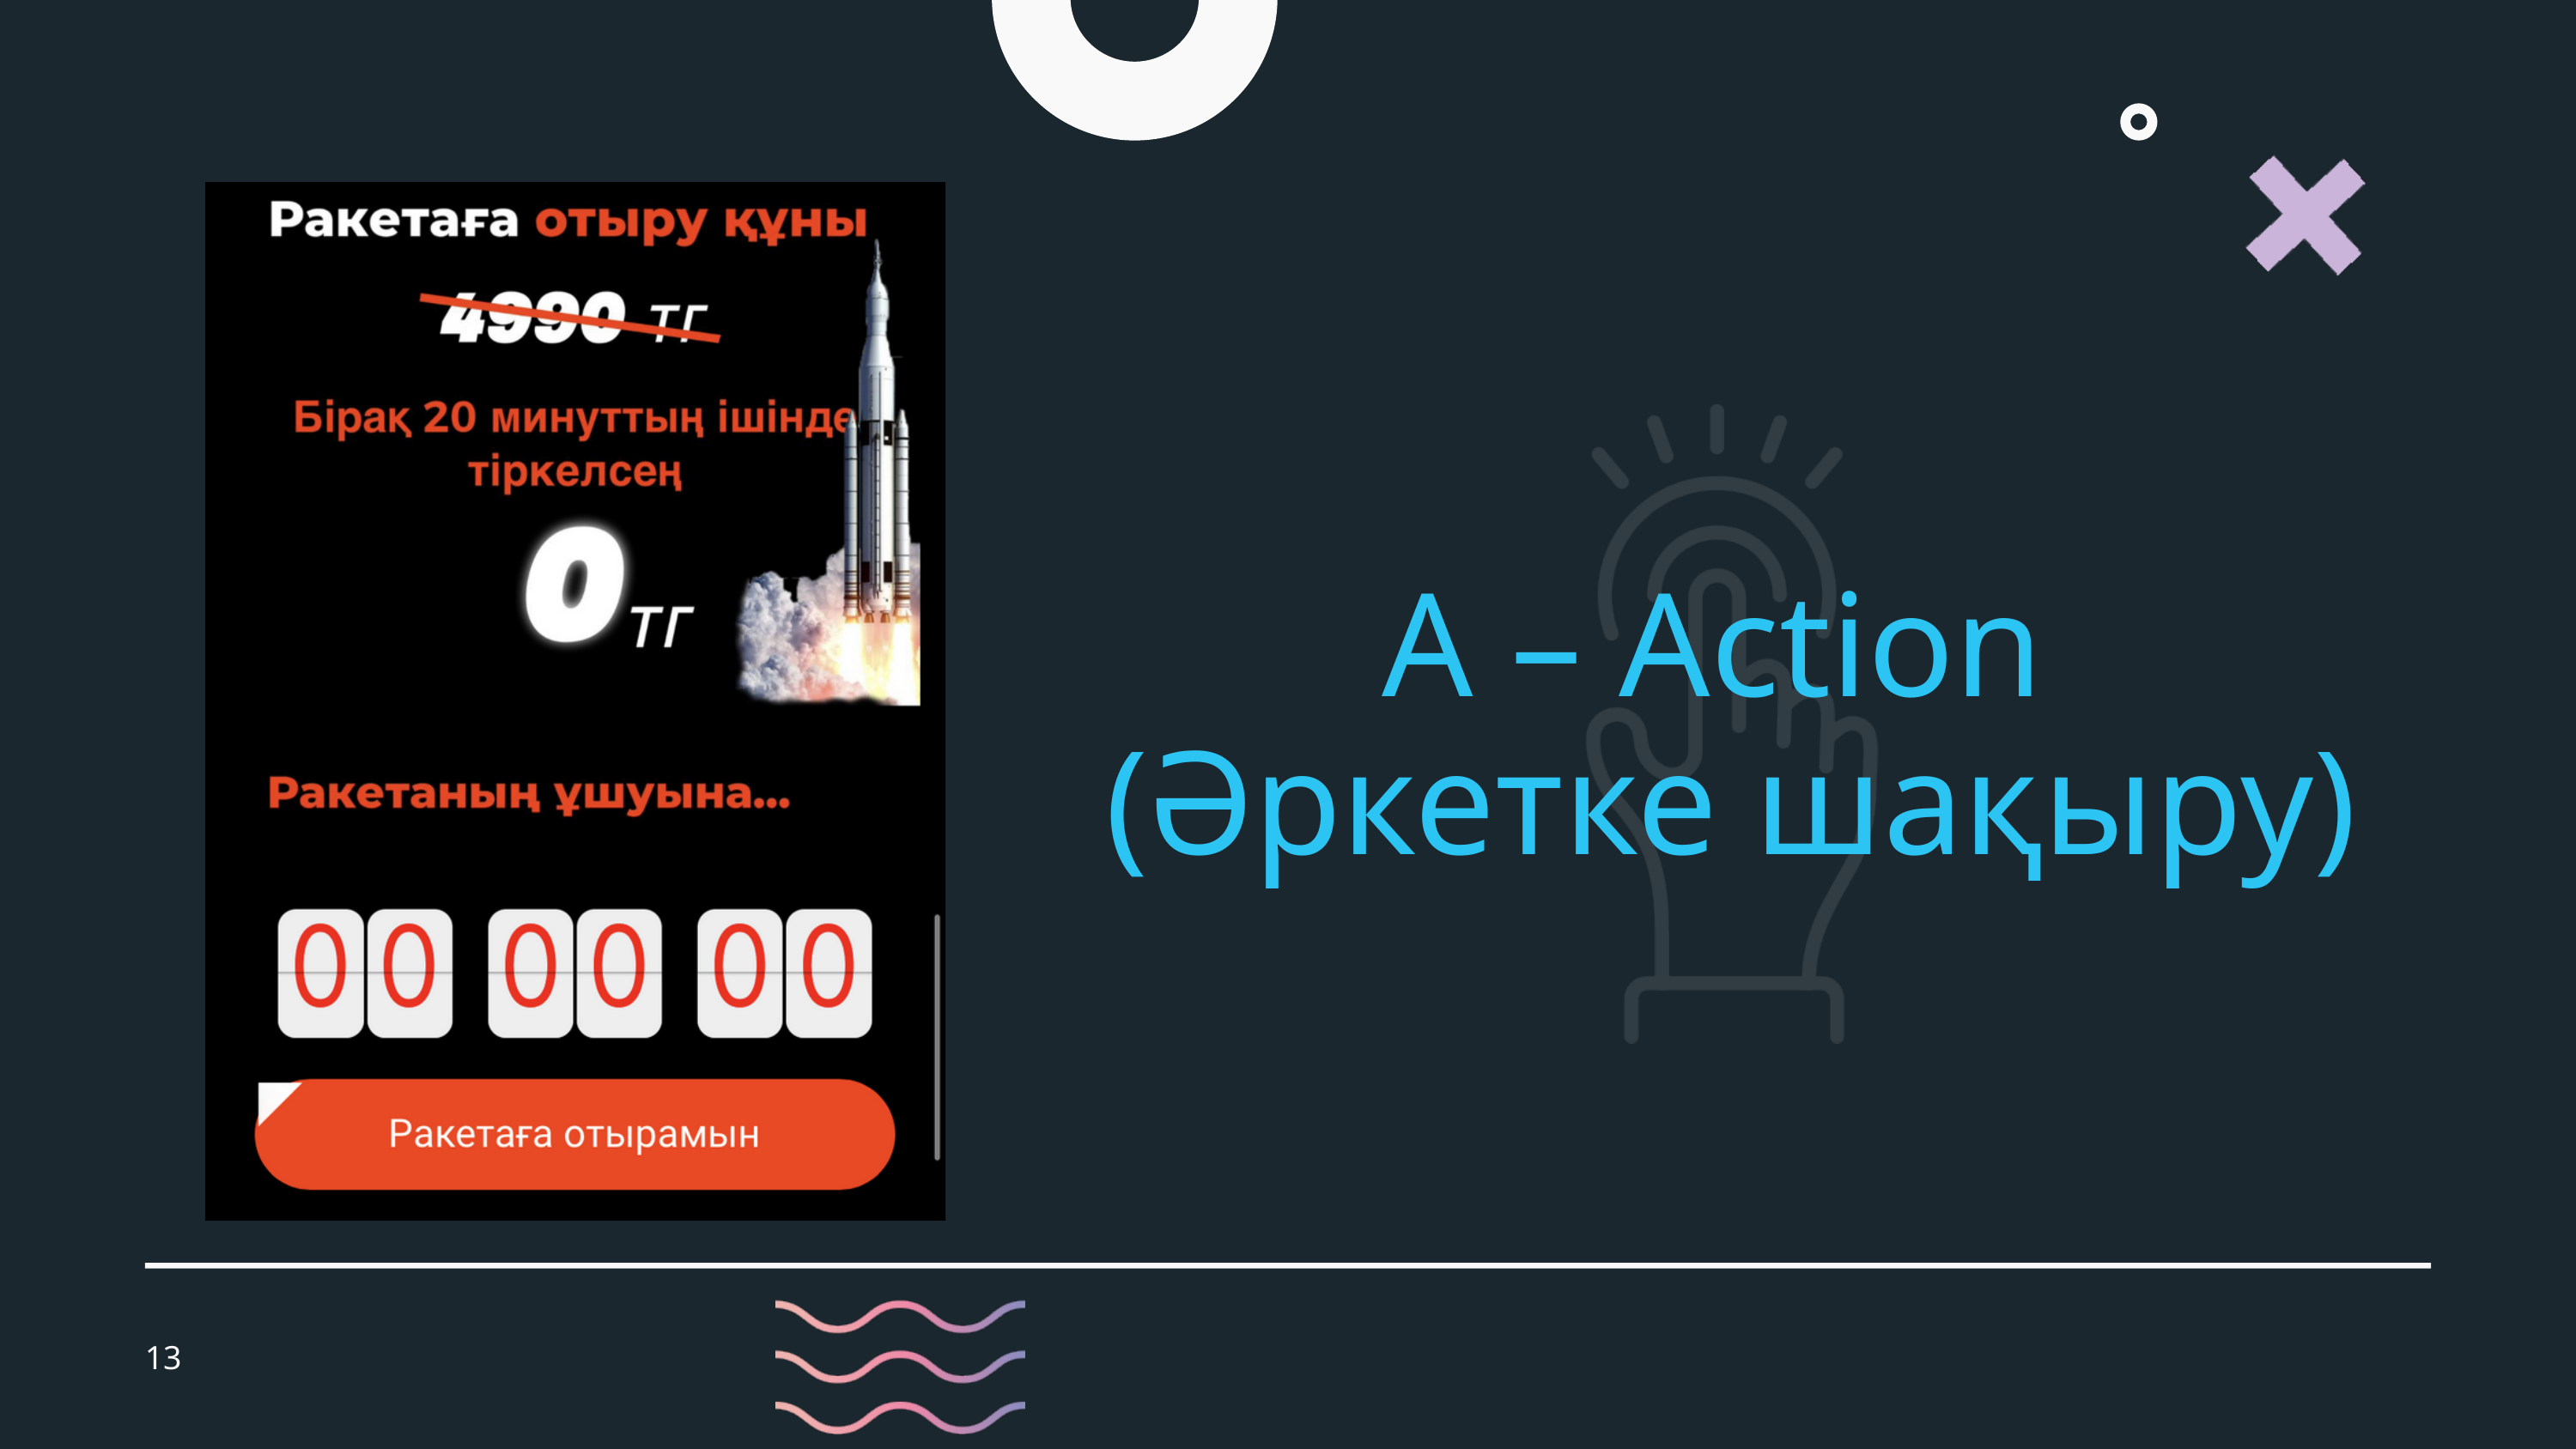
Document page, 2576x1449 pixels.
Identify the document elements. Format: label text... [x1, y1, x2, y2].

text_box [2120, 103, 2158, 141]
text_box 13 [144, 1331, 464, 1377]
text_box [991, 0, 1279, 141]
text_box [144, 1263, 2432, 1269]
picture [2213, 121, 2399, 308]
text_box А – Action (Әркетке шақыру) [1882, 567, 2576, 883]
text_box А – Action (Әркетке шақыру) [950, 567, 1579, 883]
picture [775, 1292, 1025, 1449]
picture [1583, 404, 1879, 1044]
picture [204, 182, 946, 1221]
